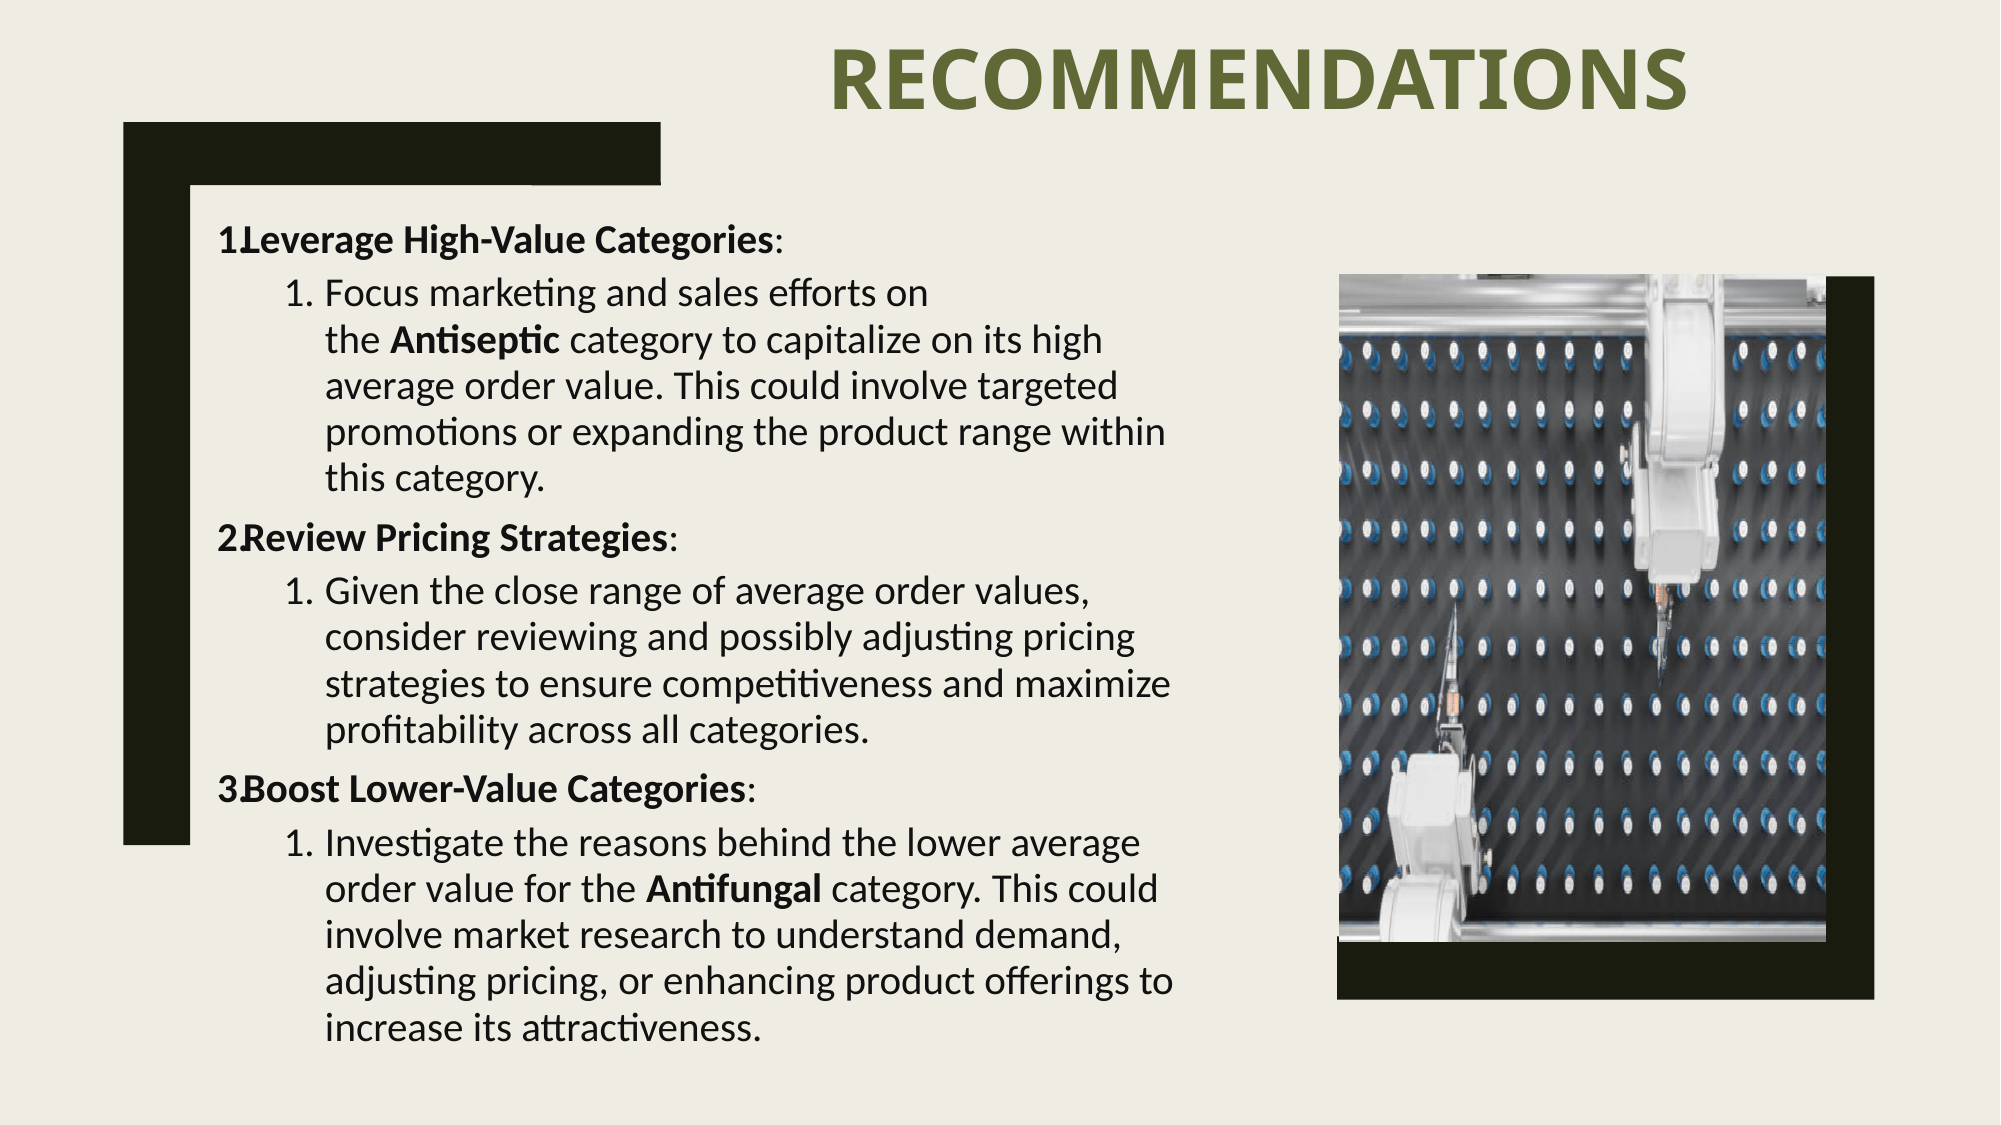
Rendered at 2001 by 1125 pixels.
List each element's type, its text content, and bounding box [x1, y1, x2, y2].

subtitle Leverage High-Value Categories: Focus marketing and sales efforts on the Antiseptic category to capitalize on its high average order value. This could involve targeted promotions or expanding the product range within this category. Review Pricing Strategies: Given the close range of average order values, consider reviewing and possibly adjusting pricing strategies to ensure competitiveness and maximize profitability across all categories. Boost Lower-Value Categories: Investigate the reasons behind the lower average order value for the Antifungal category. This could involve market research to understand demand, adjusting pricing, or enhancing product offerings to increase its attractiveness. [202, 198, 1194, 1074]
picture [1339, 274, 1826, 942]
title recommendations [412, 0, 2000, 135]
